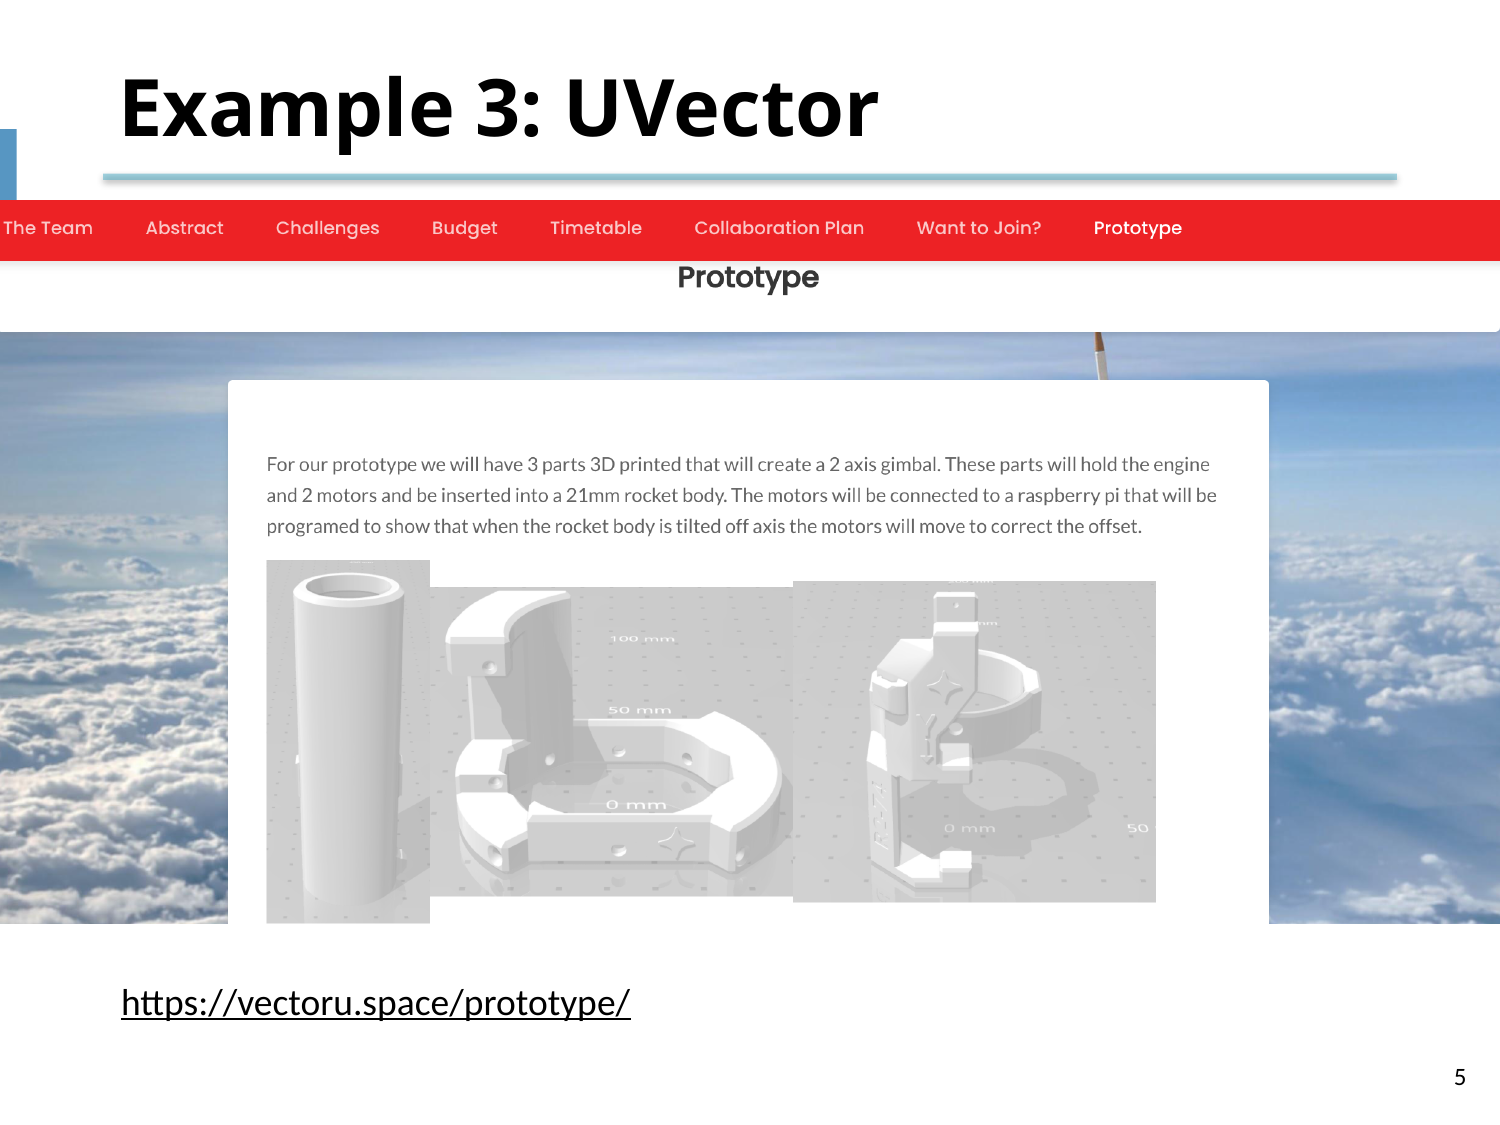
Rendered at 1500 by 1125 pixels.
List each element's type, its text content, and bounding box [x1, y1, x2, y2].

title Example 3: UVector [103, 25, 1397, 185]
slide_number 5 [1131, 1045, 1482, 1106]
picture [0, 200, 1500, 925]
text_box https://vectoru.space/prototype/ [106, 970, 655, 1031]
